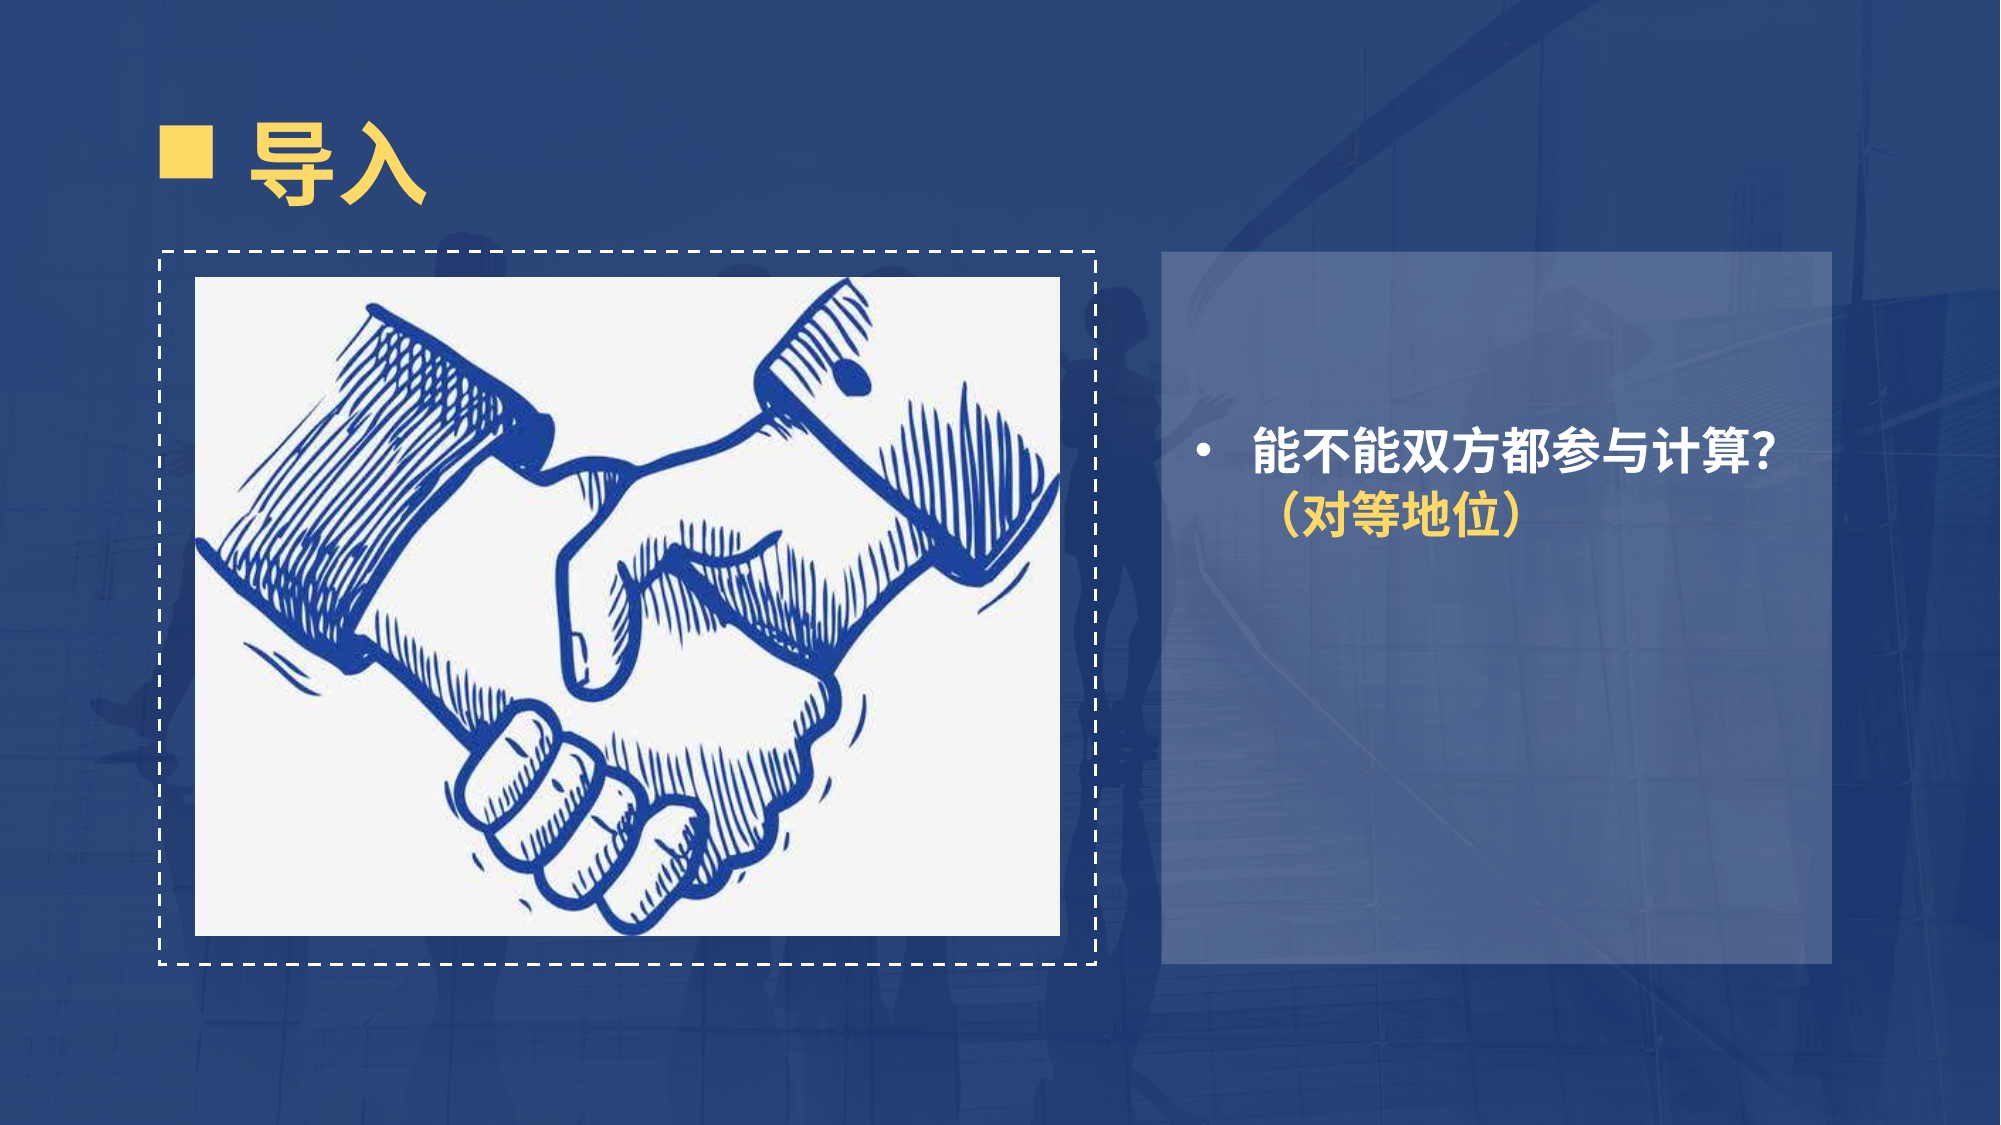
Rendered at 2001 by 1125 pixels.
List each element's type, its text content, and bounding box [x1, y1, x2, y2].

text_box 导入 [137, 59, 1976, 278]
text_box [1160, 278, 1833, 965]
text_box 能不能双方都参与计算？（对等地位） [1179, 282, 1785, 672]
picture [195, 277, 1060, 936]
text_box [158, 251, 1097, 965]
